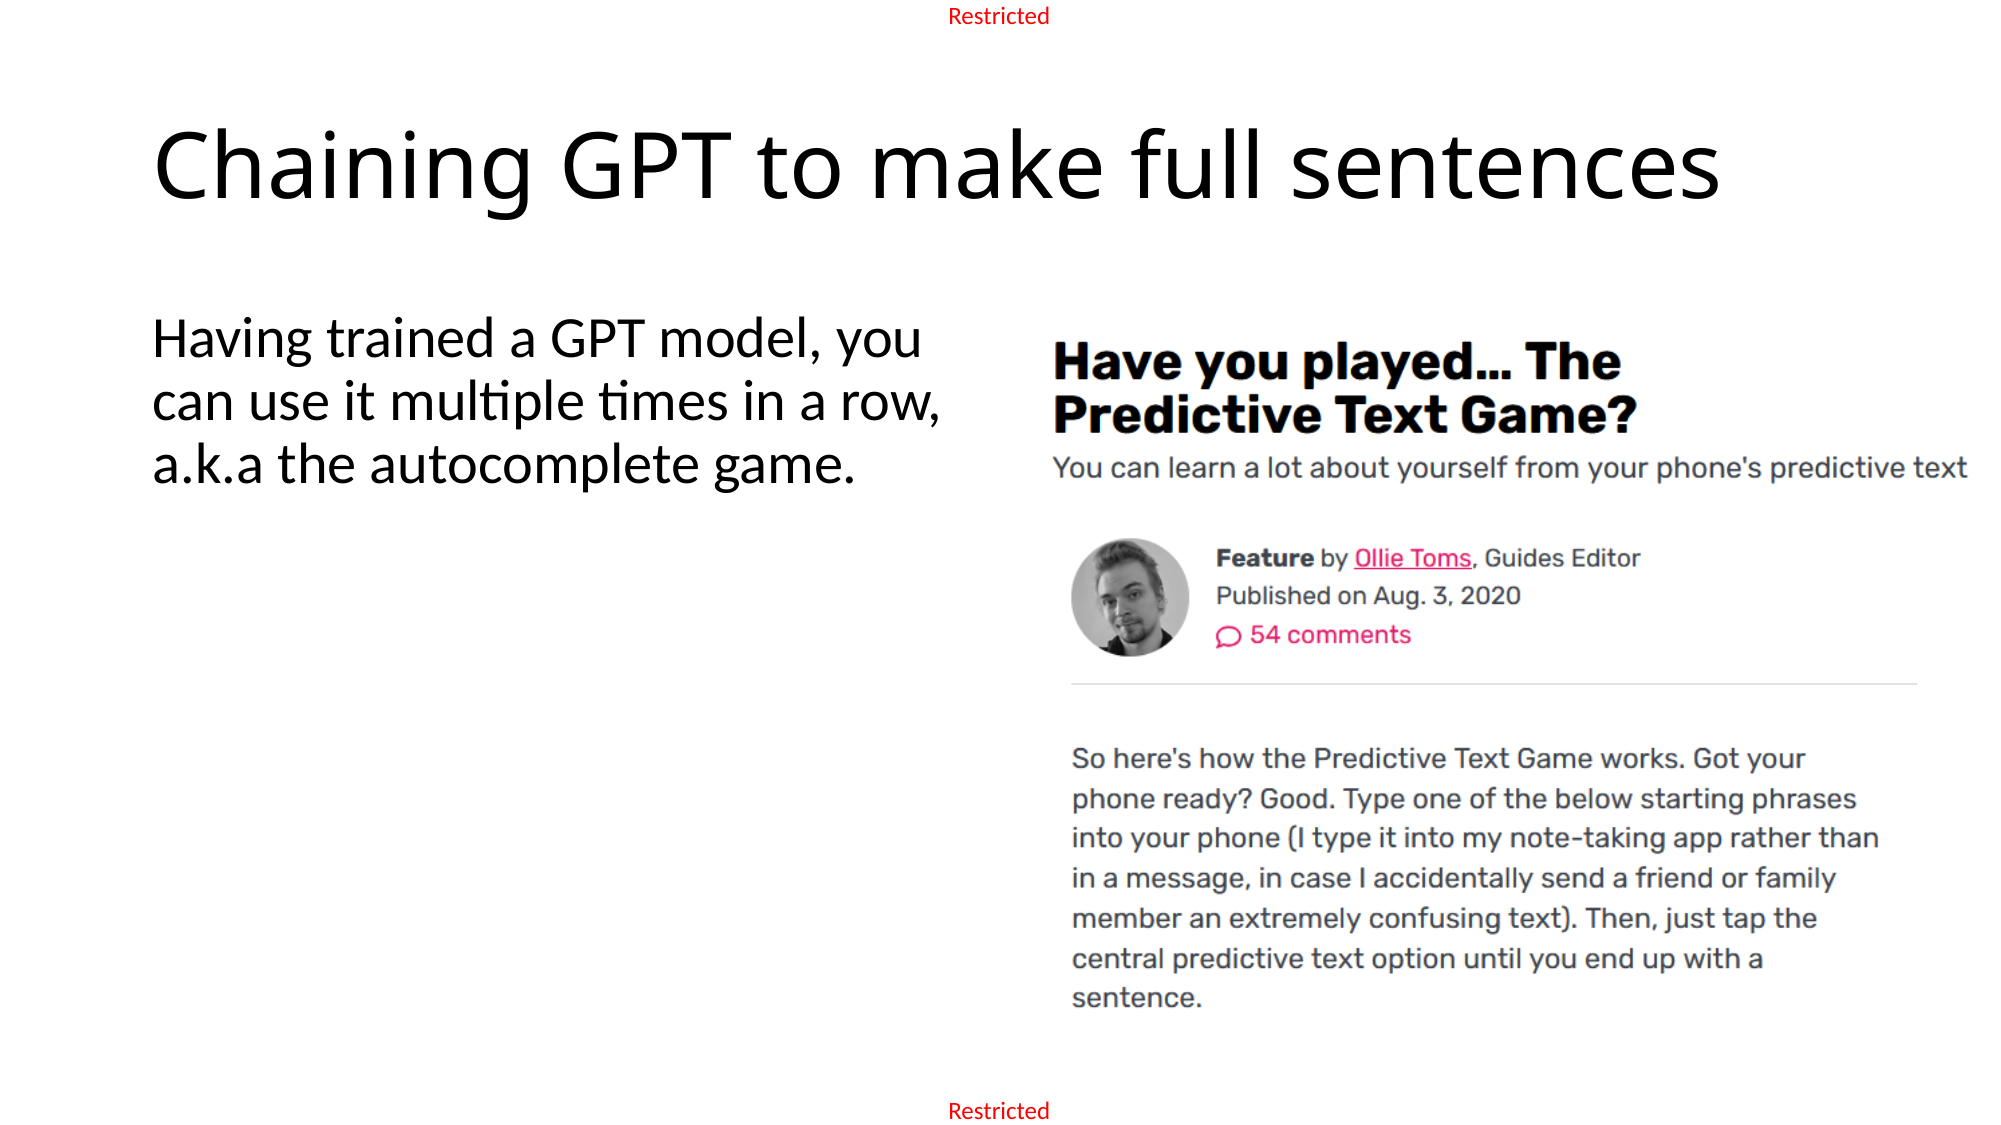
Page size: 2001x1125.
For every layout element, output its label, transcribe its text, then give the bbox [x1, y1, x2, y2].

picture [1046, 521, 1917, 1014]
list Having trained a GPT model, you can use it multiple times in a row, a.k.a the autocomplete game. [137, 299, 988, 1014]
picture [1032, 322, 1983, 499]
title Chaining GPT to make full sentences [137, 59, 1863, 278]
